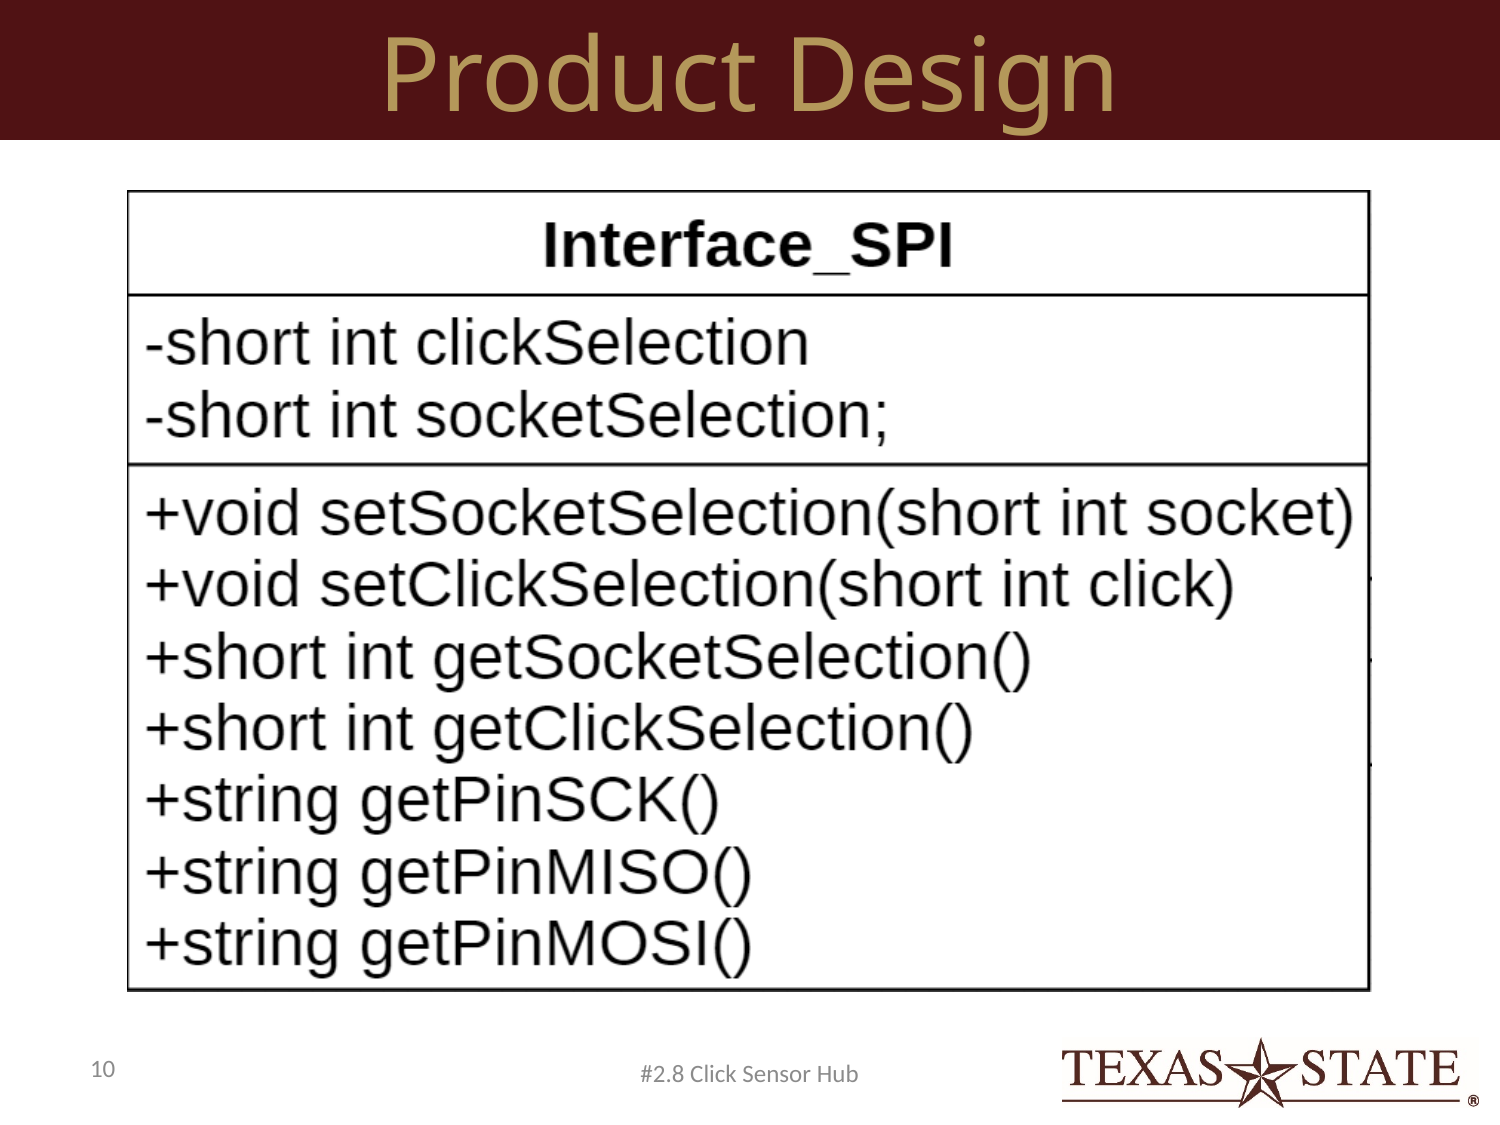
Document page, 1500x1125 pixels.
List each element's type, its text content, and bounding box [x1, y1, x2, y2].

slide_number 10 [75, 1037, 425, 1098]
picture [1062, 1037, 1479, 1108]
footer #2.8 Click Sensor Hub [512, 1042, 988, 1103]
text_box Product Design [0, 0, 1500, 142]
picture [127, 190, 1372, 993]
